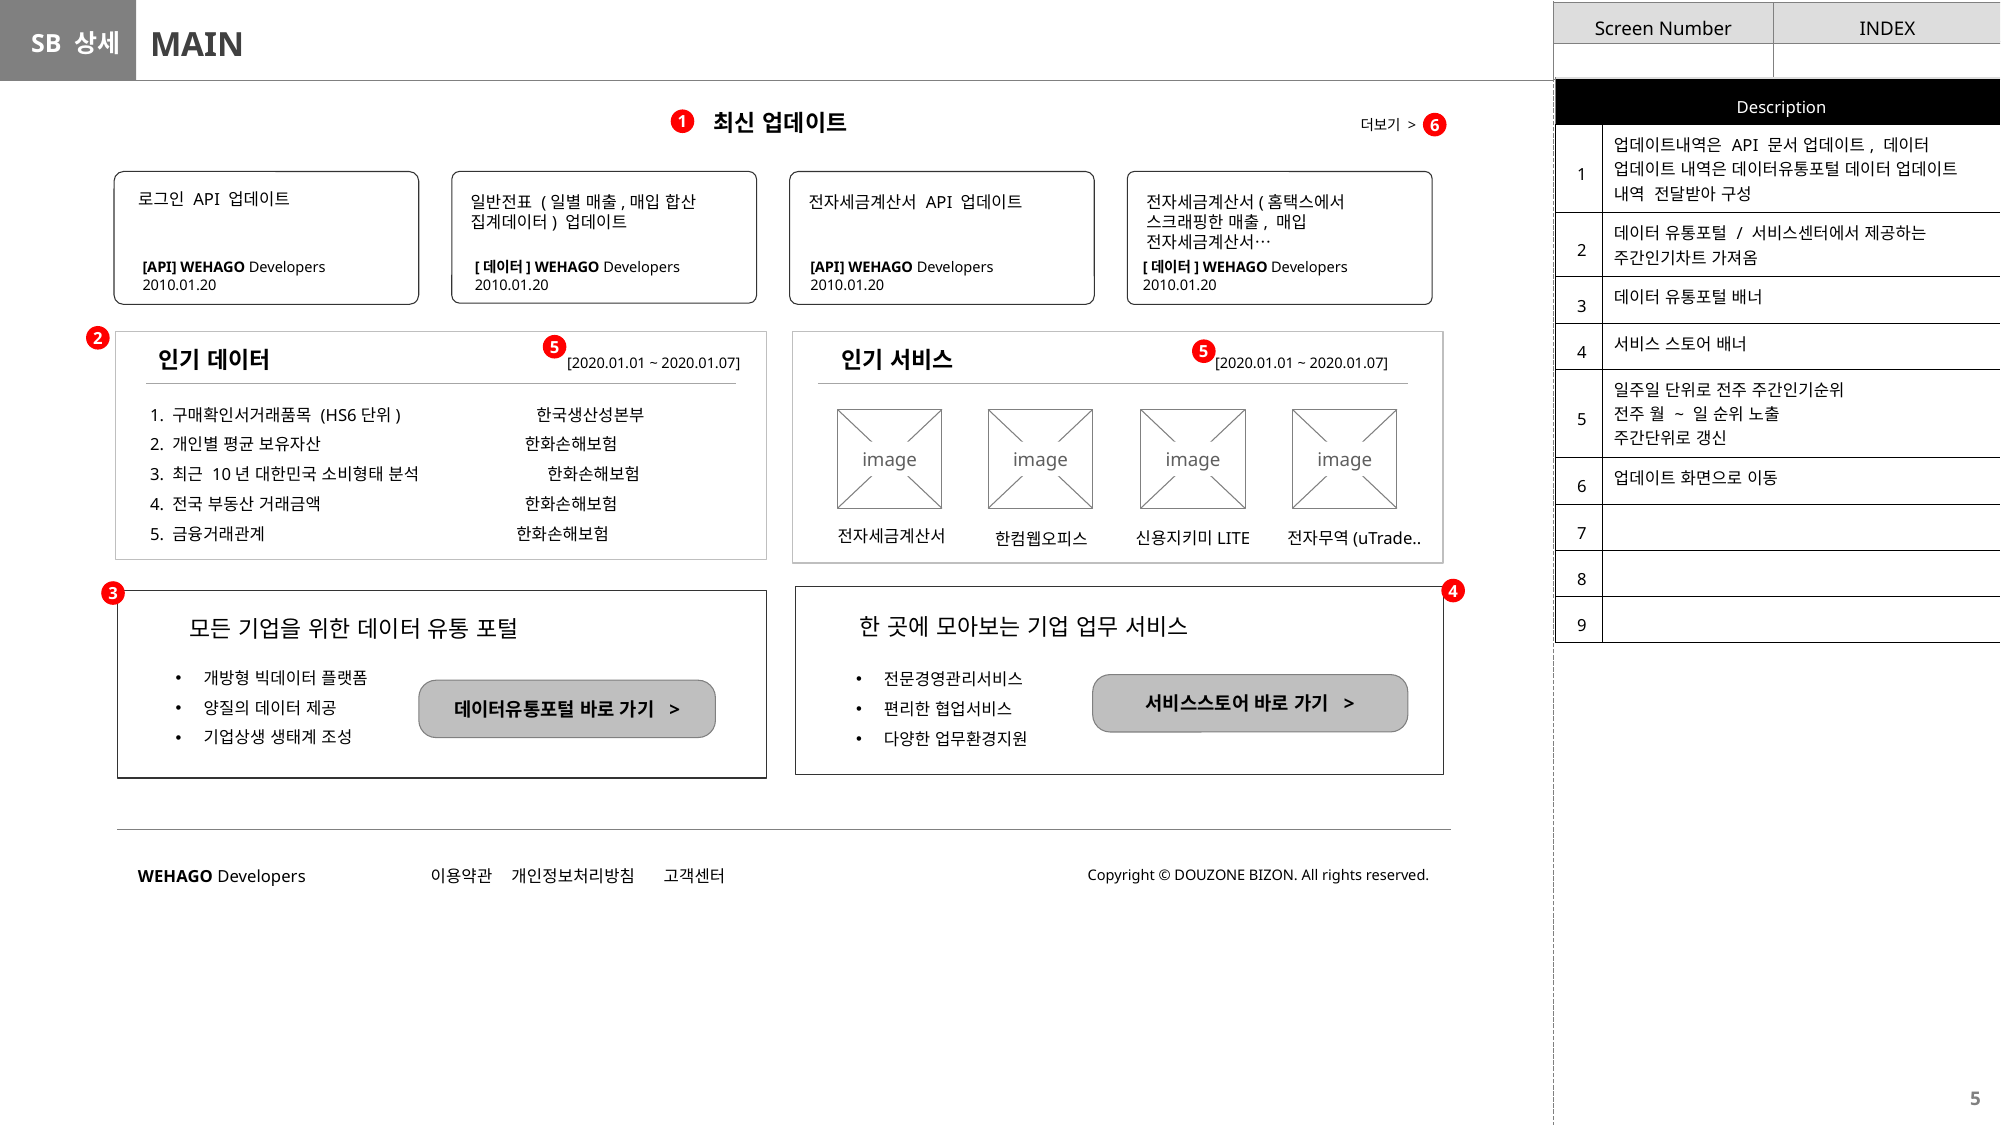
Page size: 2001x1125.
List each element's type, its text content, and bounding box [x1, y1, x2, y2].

text_box 이용약관 개인정보처리방침 고객센터 [415, 858, 742, 893]
text_box [449, 169, 759, 306]
table_cell 1 [1556, 125, 1602, 212]
text_box [113, 329, 768, 562]
text_box [API] WEHAGO Developers 2010.01.20 [795, 250, 1095, 301]
text_box 6 [1422, 112, 1447, 137]
text_box 인기 데이터 [75, 337, 355, 381]
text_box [1140, 409, 1246, 509]
text_box 전자세금계산서 [803, 508, 980, 554]
text_box 한 곳에 모아보는 기업 업무 서비스 [844, 605, 1293, 648]
text_box 신용지키미LITE [1104, 510, 1252, 556]
table_cell [1603, 505, 2000, 550]
title MAIN [135, 9, 1554, 77]
text_box [2020.01.01 ~ 2020.01.07] [1200, 346, 1404, 379]
text_box [API] WEHAGO Developers 2010.01.20 [127, 250, 420, 301]
text_box 인기 서비스 [758, 338, 1038, 381]
table_cell 업데이트내역은 API 문서 업데이트, 데이터 업데이트 내역은 데이터유통포털 데이터 업데이트 내역 전달받아 구성 [1603, 125, 2000, 212]
text_box [데이터] WEHAGO Developers 2010.01.20 [460, 250, 704, 301]
text_box 개방형 빅데이터 플랫폼 양질의 데이터 제공 기업상생 생태계 조성 [160, 650, 404, 755]
text_box 5 [542, 334, 567, 359]
table_cell 3 [1556, 277, 1602, 323]
table_cell 2 [1556, 213, 1602, 276]
text_box 일반전표 (일별 매출,매입 합산 집계데이터) 업데이트 [455, 184, 753, 240]
text_box 전자세금계산서 API 업데이트 [793, 184, 1091, 220]
text_box 1 [670, 109, 695, 134]
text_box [987, 409, 1093, 509]
table_cell 데이터 유통포털 / 서비스센터에서 제공하는 주간인기차트 가져옴 [1603, 213, 2000, 276]
text_box 한컴웹오피스 [953, 511, 1104, 556]
table_cell 서비스 스토어 배너 [1603, 324, 2000, 369]
text_box [2020.01.01 ~ 2020.01.07] [552, 346, 756, 379]
text_box WEHAGO Developers [123, 858, 321, 893]
text_box Copyright © DOUZONE BIZON. All rights reserved. [1073, 858, 1445, 891]
text_box 2 [86, 325, 110, 337]
text_box 1. 구매확인서거래품목 (HS6단위) 한국생산성본부 2. 개인별 평균 보유자산 한화손해보험 3. 최근 10년 대한민국 소비형태 분석 한화손해보험 4. 전국 부동산 거래금액 한화손해보험 5. 금융거래관계 한화손해보험 [135, 386, 787, 552]
table_cell 일주일 단위로 전주 주간인기순위 전주 월 ~ 일 순위 노출 주간단위로 갱신 [1603, 370, 2000, 457]
text_box [794, 584, 1445, 776]
text_box 전문경영관리서비스 편리한 협업서비스 다양한 업무환경지원 [841, 651, 1058, 757]
table_cell 7 [1556, 505, 1602, 550]
table_cell [1603, 597, 2000, 642]
table_cell 6 [1556, 458, 1602, 504]
text_box 모든 기업을 위한 데이터 유통 포털 [120, 606, 589, 650]
table_cell 4 [1556, 324, 1602, 369]
table_cell 9 [1556, 597, 1602, 642]
table_cell 데이터 유통포털 배너 [1603, 277, 2000, 323]
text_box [1292, 409, 1398, 509]
text_box 데이터유통포털 바로 가기 > [416, 678, 718, 740]
text_box 4 [1441, 578, 1465, 603]
text_box 로그인 API 업데이트 [123, 181, 413, 217]
text_box 5 [1192, 339, 1216, 364]
table_cell [1603, 551, 2000, 596]
text_box 서비스스토어 바로 가기 > [1090, 672, 1410, 735]
text_box [115, 588, 768, 780]
text_box [1125, 169, 1435, 307]
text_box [837, 409, 943, 509]
text_box [111, 169, 421, 307]
table_cell 8 [1556, 551, 1602, 596]
text_box 전자무역(uTrade.. [1252, 510, 1457, 556]
text_box [790, 330, 1445, 565]
text_box 더보기 > [1330, 108, 1446, 142]
table_cell 5 [1556, 370, 1602, 457]
text_box [데이터] WEHAGO Developers 2010.01.20 [1128, 250, 1372, 301]
table_header Description [1556, 79, 2000, 124]
table_cell 업데이트 화면으로 이동 [1603, 458, 2000, 504]
text_box 전자세금계산서(홈택스에서 스크래핑한 매출, 매입 전자세금계산서… [1131, 184, 1428, 260]
text_box [787, 169, 1097, 307]
text_box 3 [101, 581, 125, 605]
text_box 최신 업데이트 [641, 101, 921, 144]
